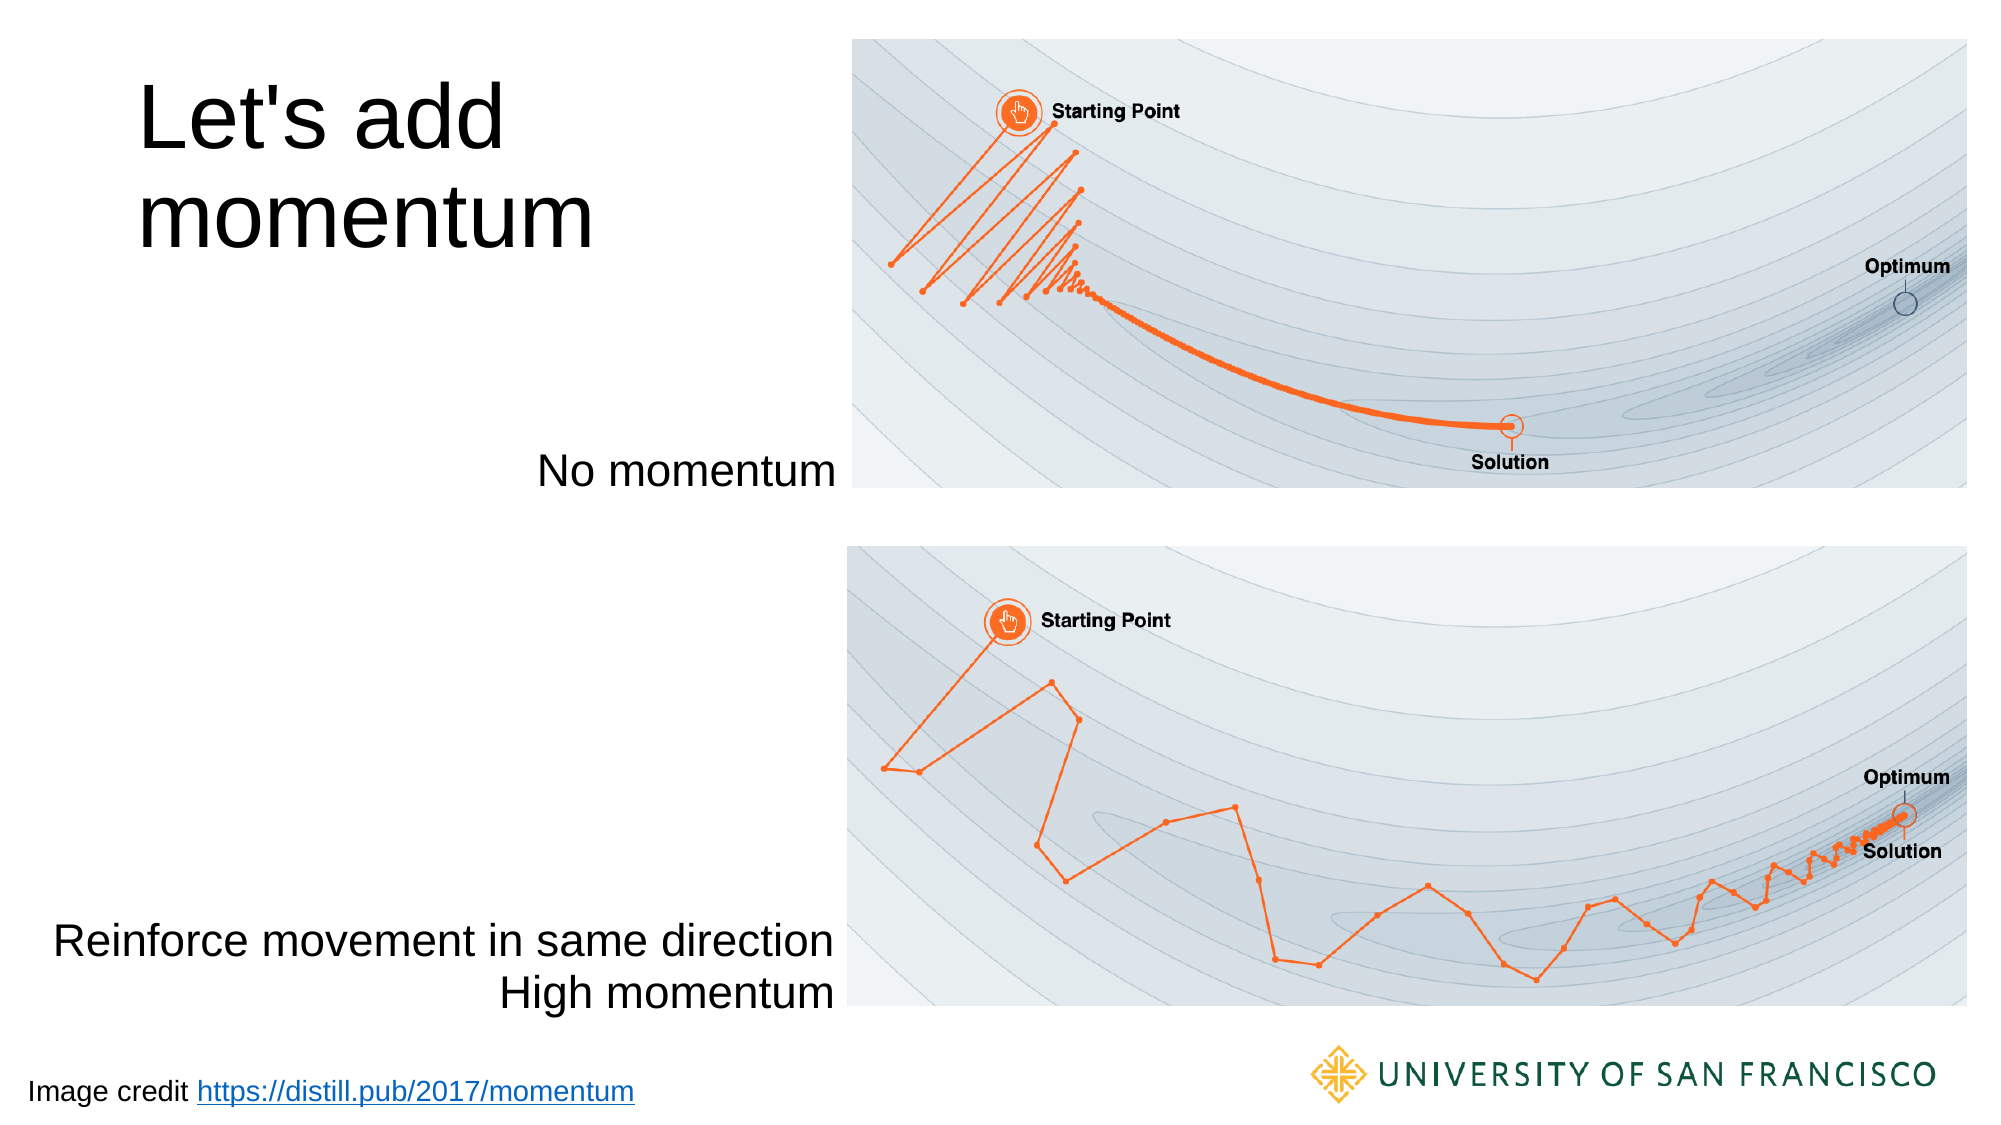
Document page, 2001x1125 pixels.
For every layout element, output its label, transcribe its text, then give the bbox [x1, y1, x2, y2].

text_box No momentum [522, 432, 852, 503]
text_box Reinforce movement in same direction [38, 903, 847, 974]
text_box High momentum [484, 974, 850, 1025]
picture [852, 39, 1967, 488]
picture [847, 546, 1967, 1006]
text_box Image credit https://distill.pub/2017/momentum [12, 1065, 651, 1115]
title Let's add momentum [122, 59, 852, 278]
